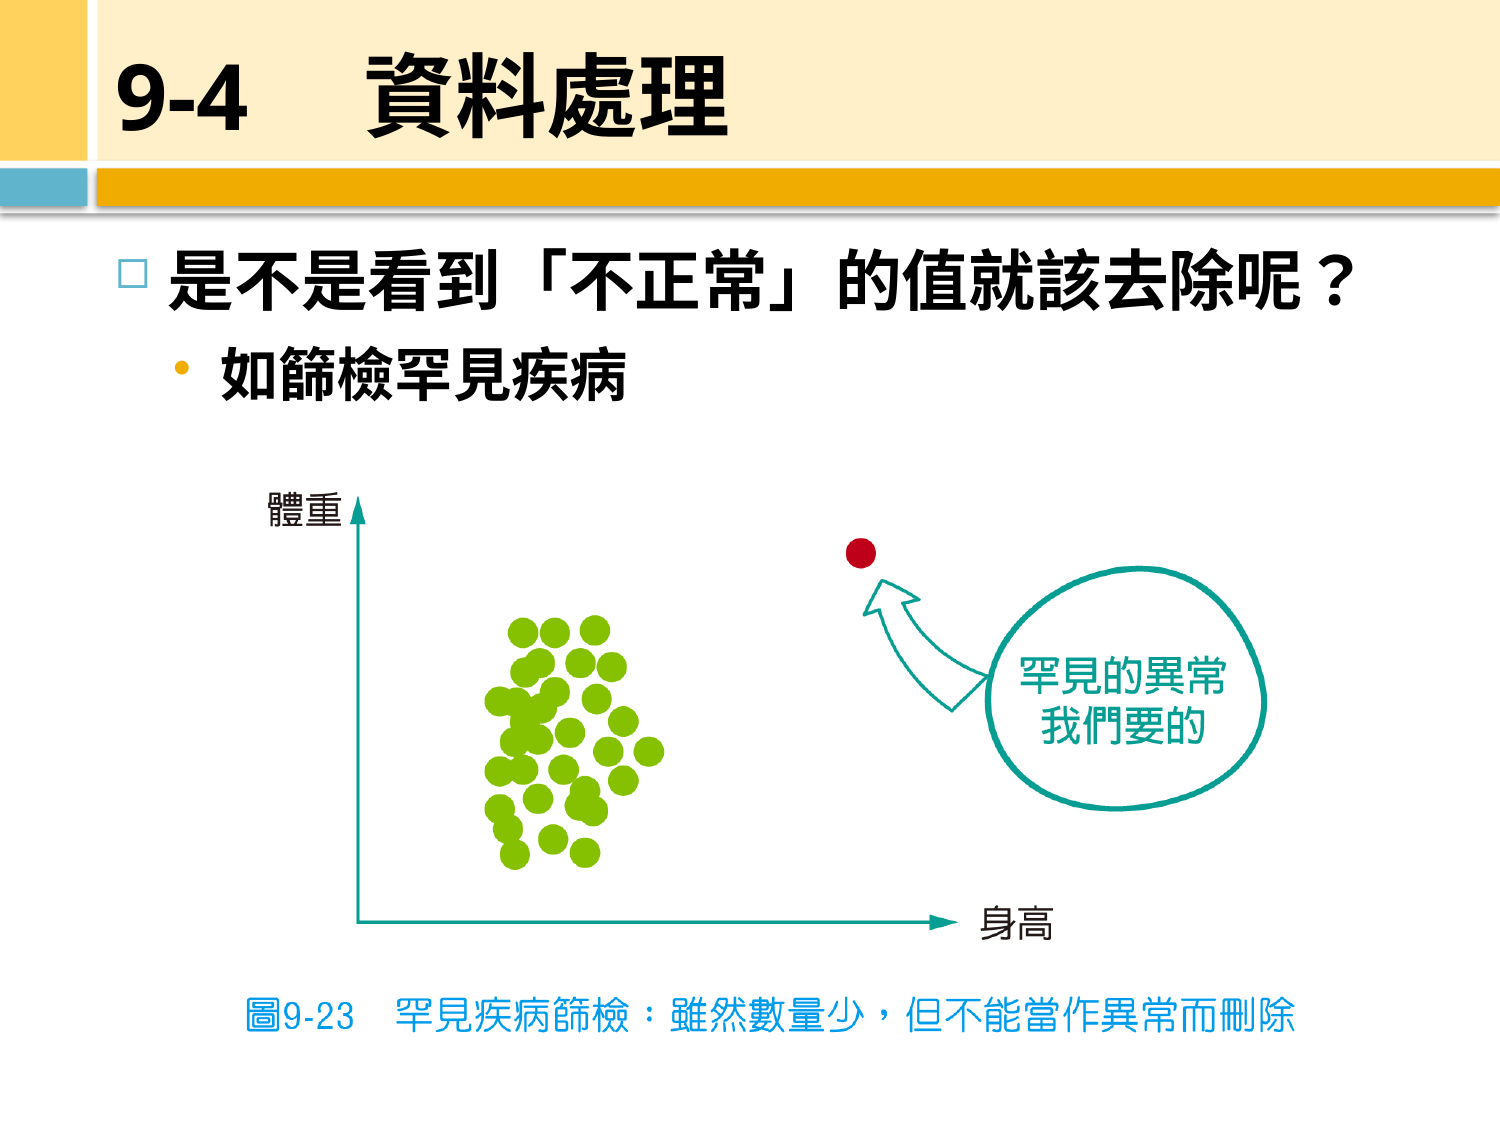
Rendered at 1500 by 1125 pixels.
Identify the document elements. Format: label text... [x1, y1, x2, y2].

title 9-4 資料處理 [100, 26, 1438, 161]
picture [202, 469, 1337, 1063]
list 是不是看到「不正常」的值就該去除呢？ 如篩檢罕見疾病 [100, 231, 1438, 1024]
